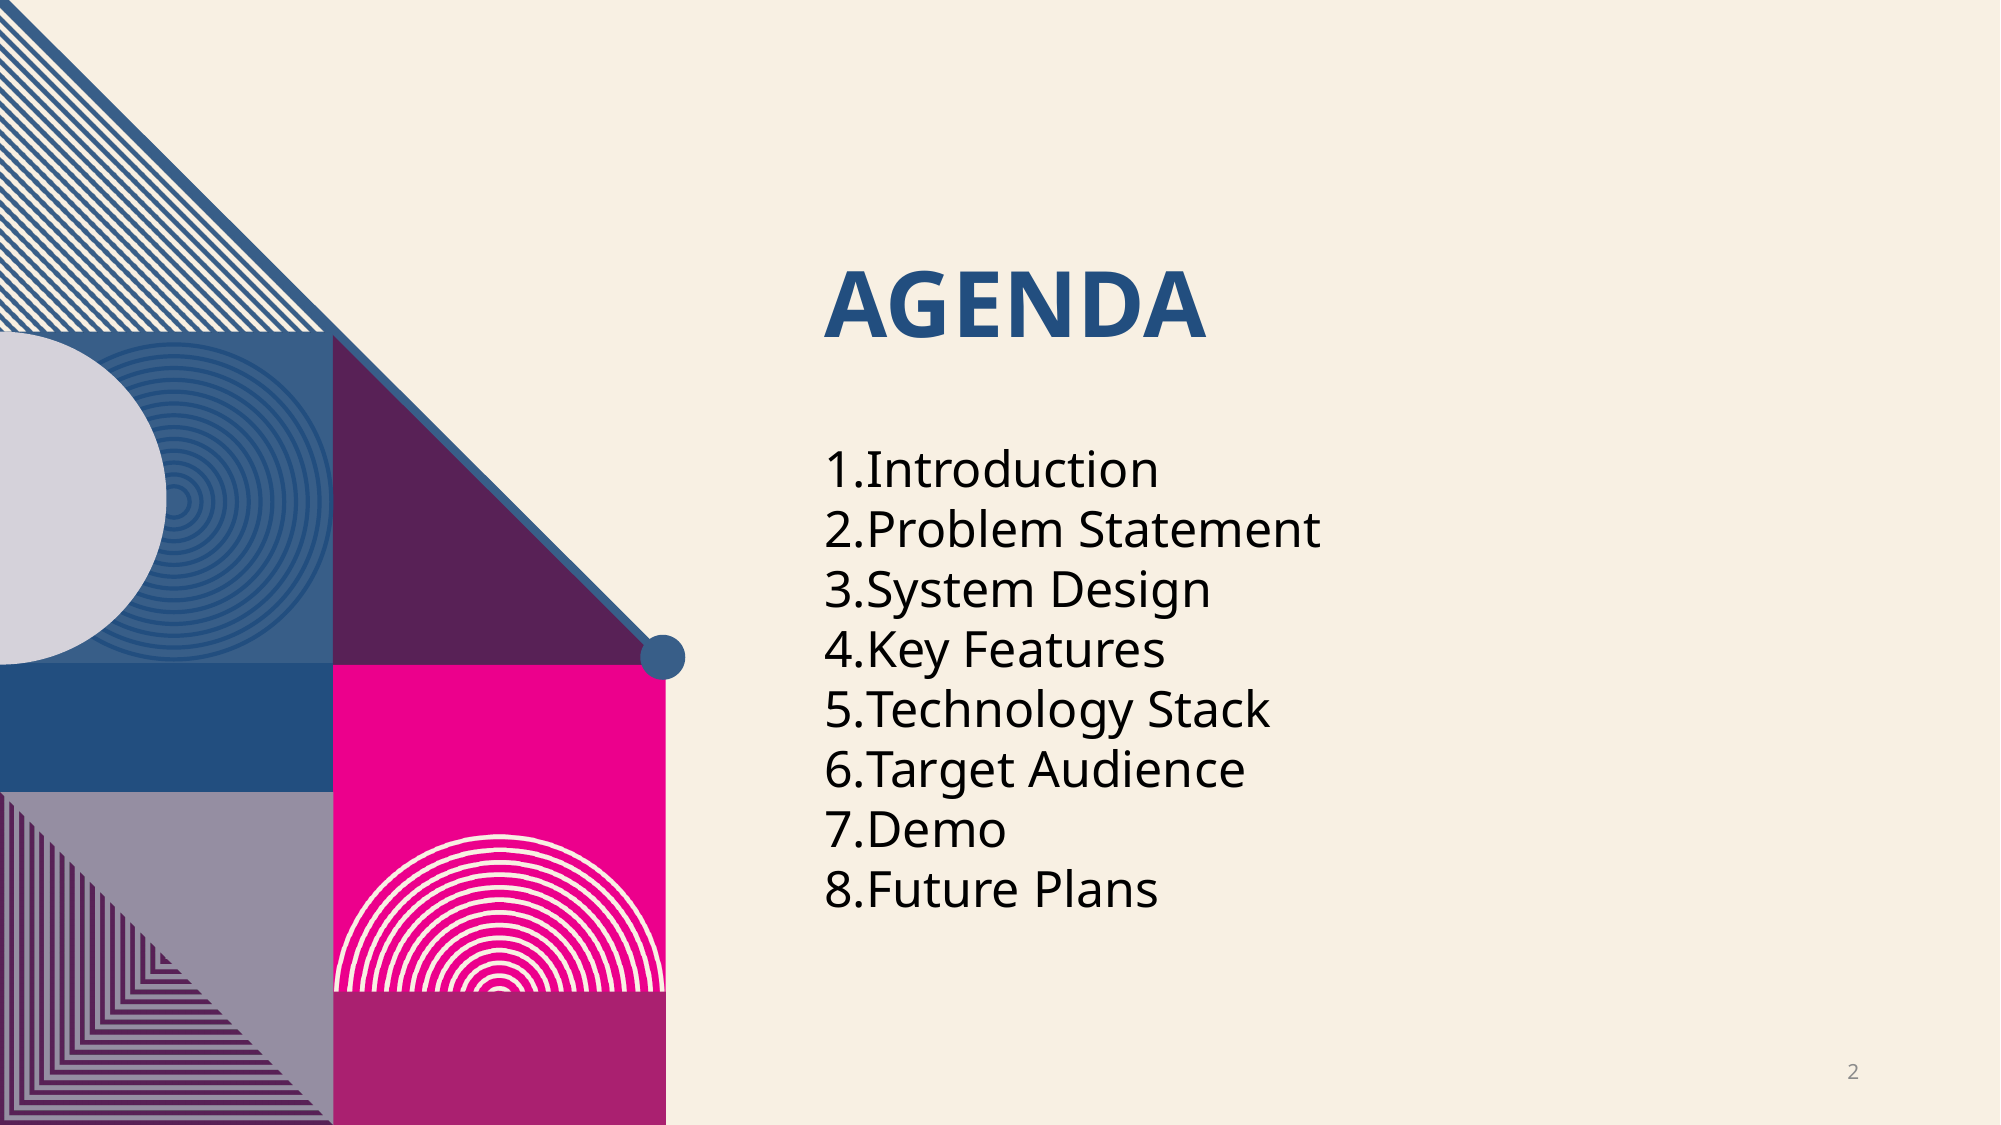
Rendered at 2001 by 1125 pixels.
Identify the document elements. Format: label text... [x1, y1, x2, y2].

slide_number 2 [1799, 1042, 1875, 1103]
picture [10, 0, 332, 321]
picture [0, 4, 330, 333]
list Introduction Problem Statement System Design Key Features Technology Stack Target Audience Demo Future Plans [809, 321, 1602, 974]
picture [334, 834, 665, 991]
title Agenda [809, 216, 1850, 365]
picture [0, 792, 333, 1125]
